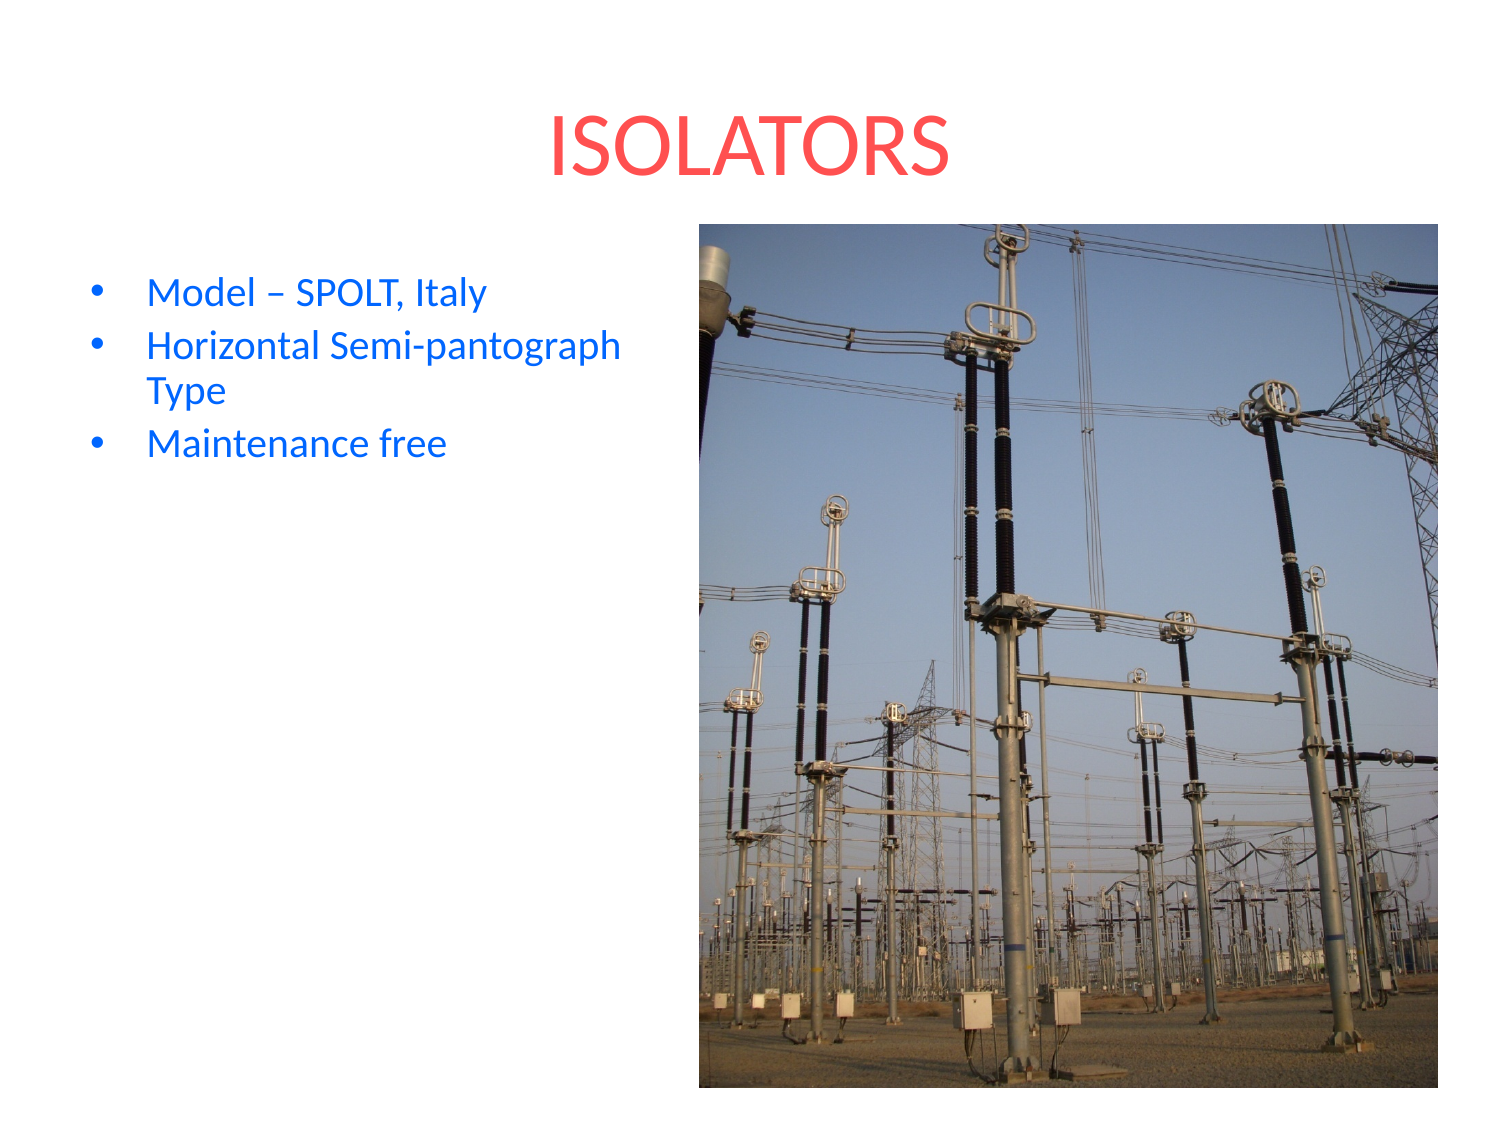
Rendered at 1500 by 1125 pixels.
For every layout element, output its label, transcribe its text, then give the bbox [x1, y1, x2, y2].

title ISOLATORS [75, 45, 1425, 233]
picture [699, 224, 1438, 1088]
list Model – SPOLT, Italy Horizontal Semi-pantograph Type Maintenance free [75, 262, 650, 550]
